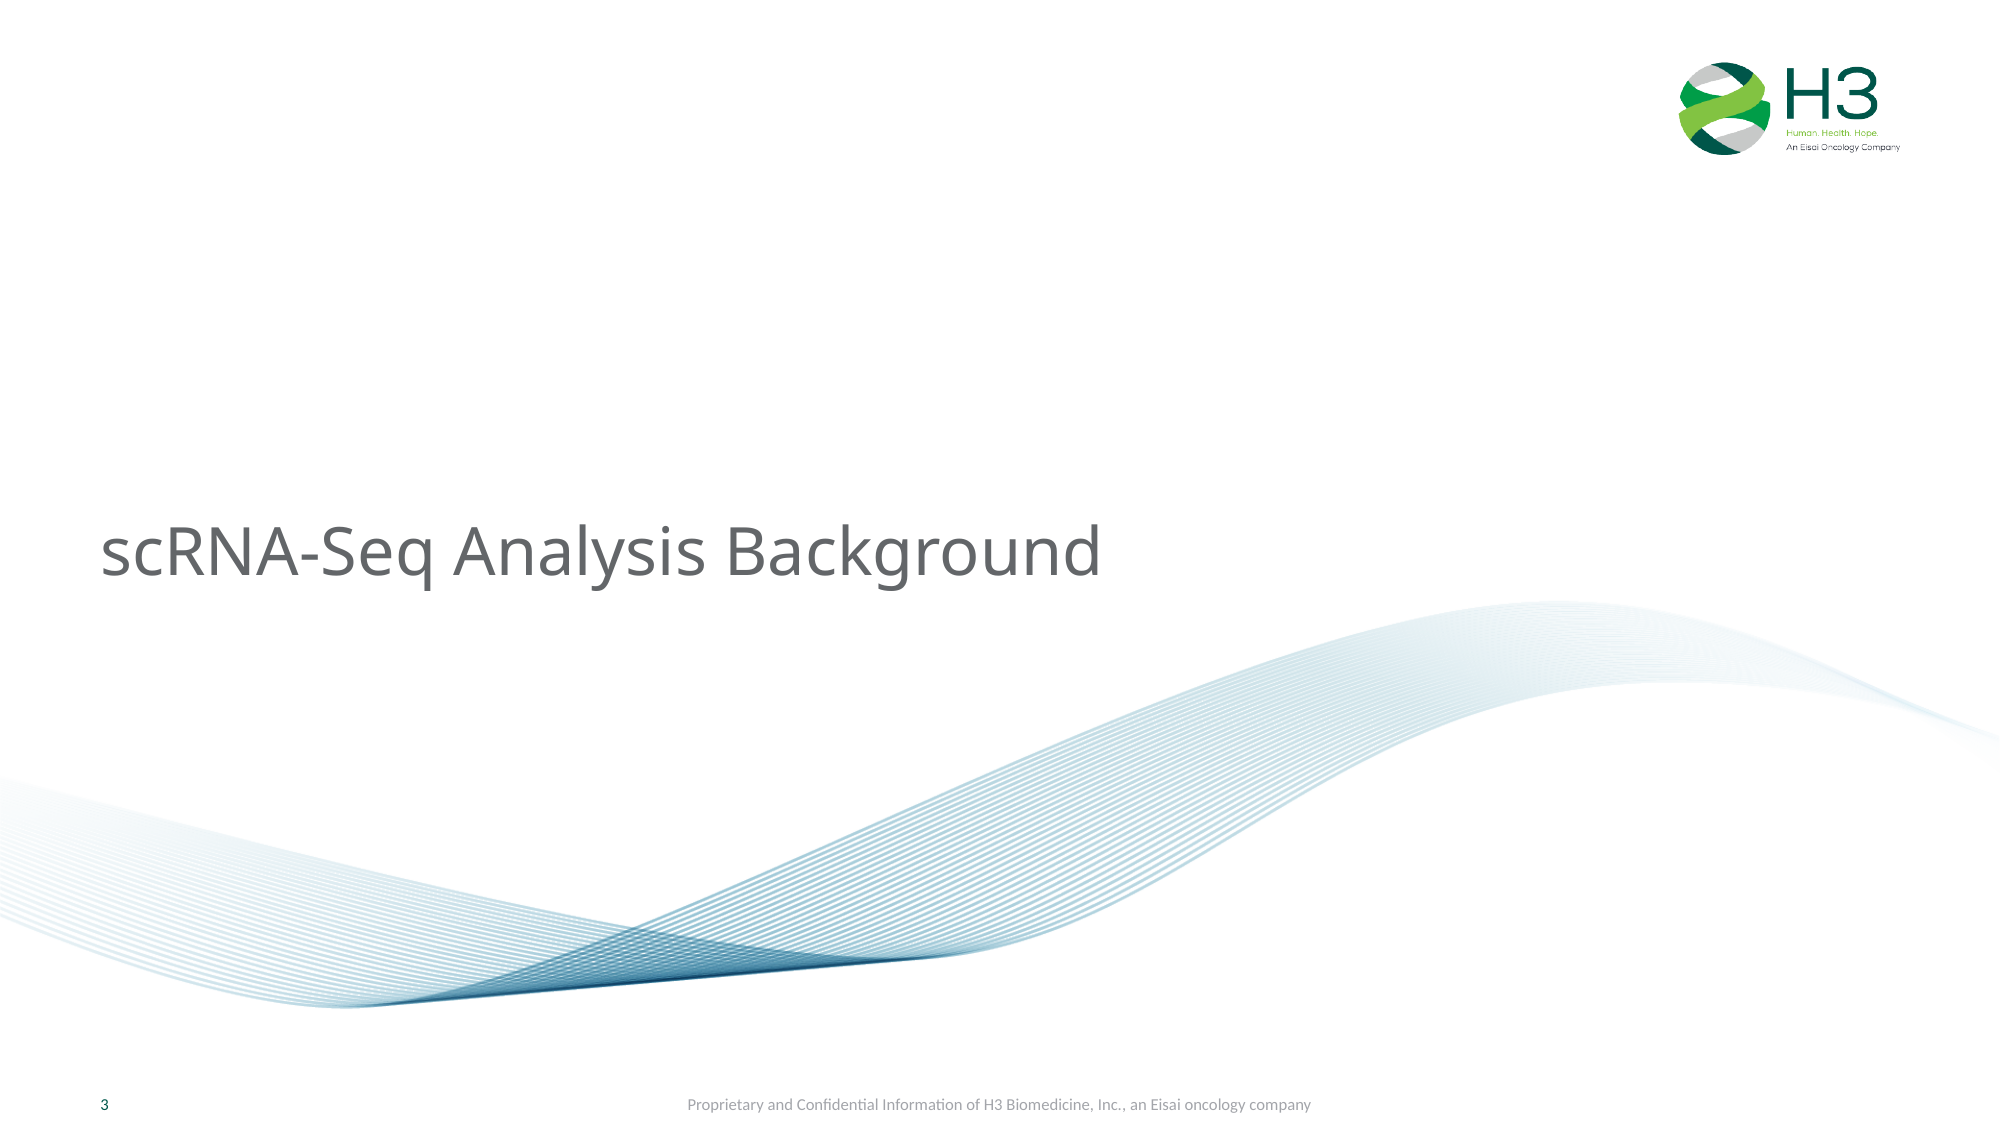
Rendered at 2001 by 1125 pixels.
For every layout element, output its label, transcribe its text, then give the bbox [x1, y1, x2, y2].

picture [1678, 62, 1900, 155]
picture [0, 562, 2000, 1125]
slide_number 3 [100, 1083, 202, 1125]
footer Proprietary and Confidential Information of H3 Biomedicine, Inc., an Eisai oncology company [635, 1083, 1365, 1125]
title scRNA-Seq Analysis Background [100, 388, 1901, 589]
